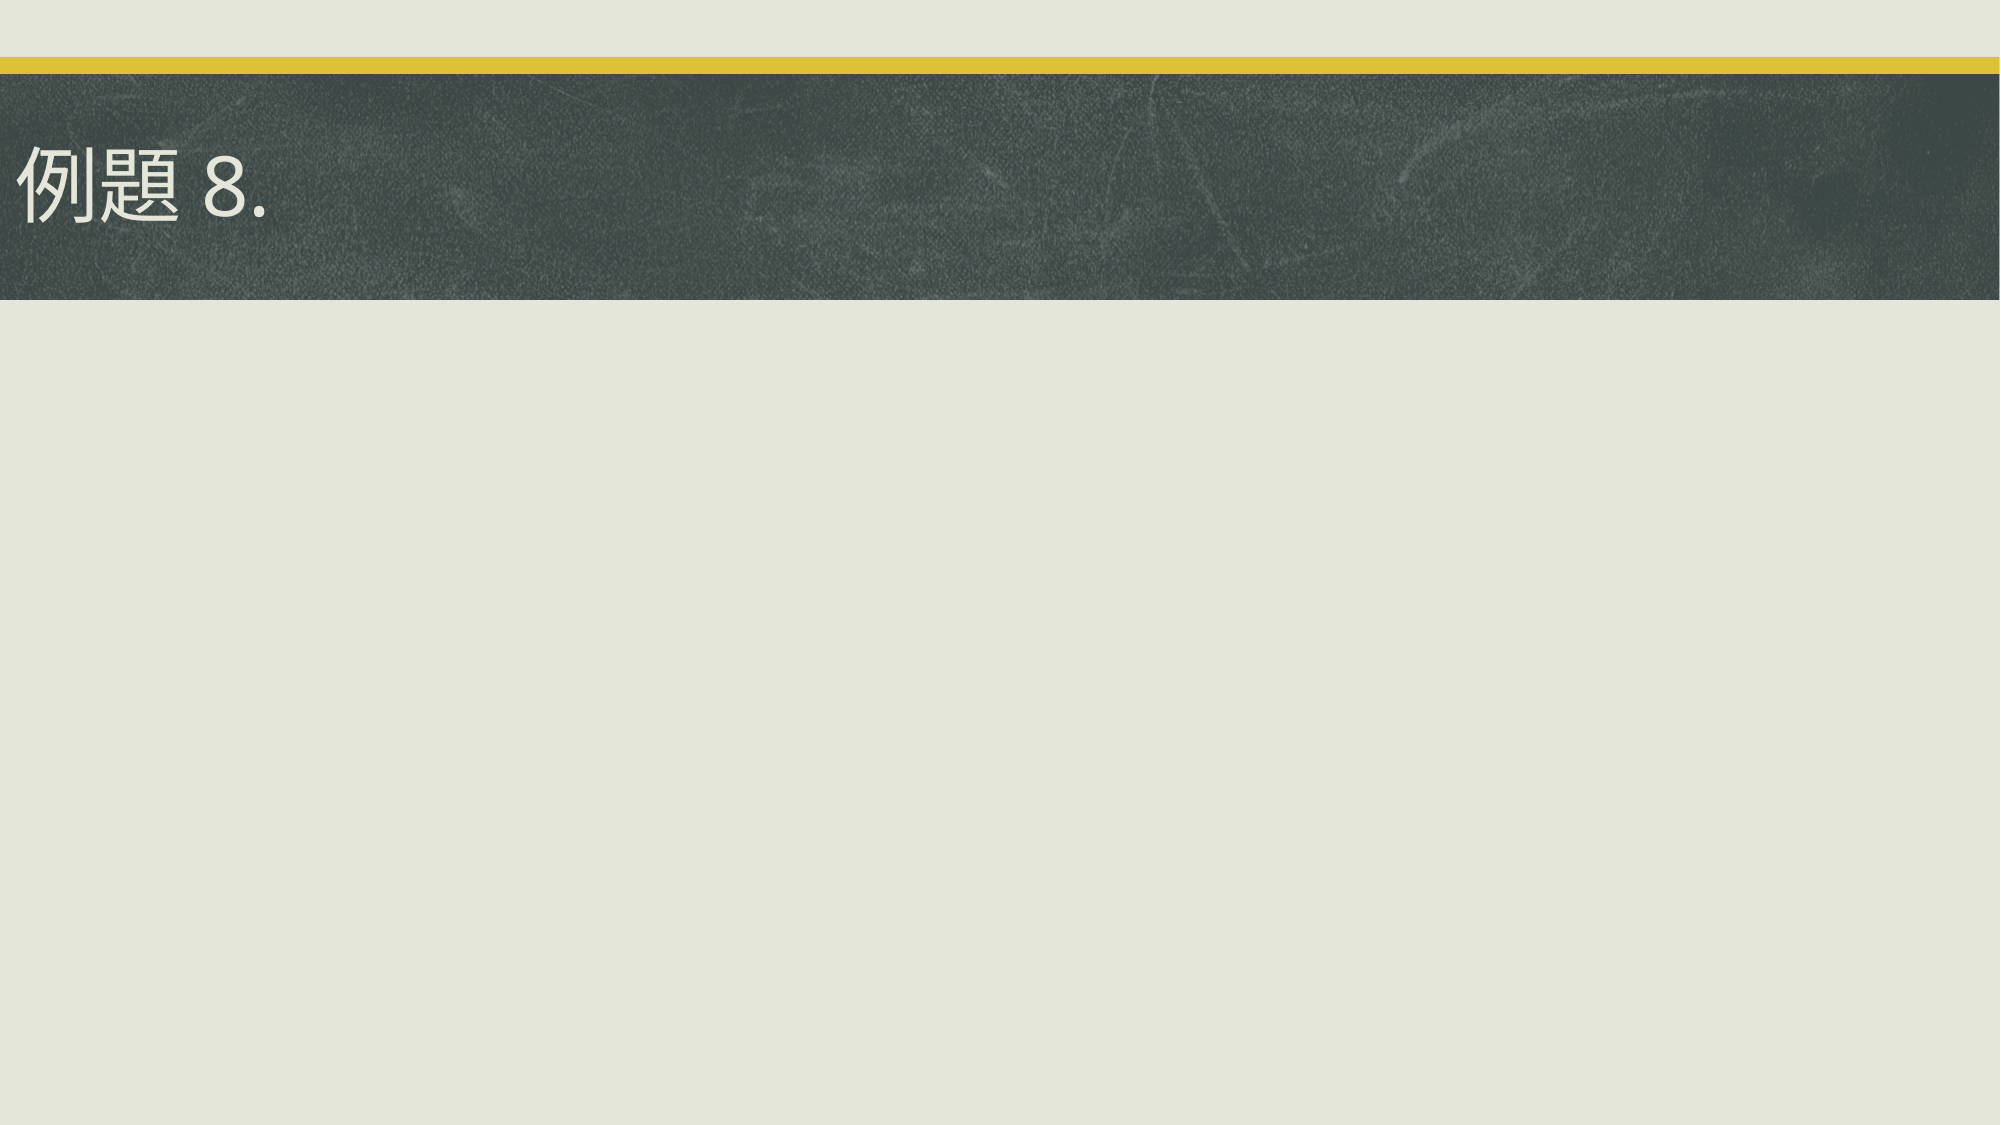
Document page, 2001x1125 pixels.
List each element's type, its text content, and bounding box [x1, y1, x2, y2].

title 例題8. [0, 76, 1790, 300]
text_box [0, 0, 2000, 1125]
